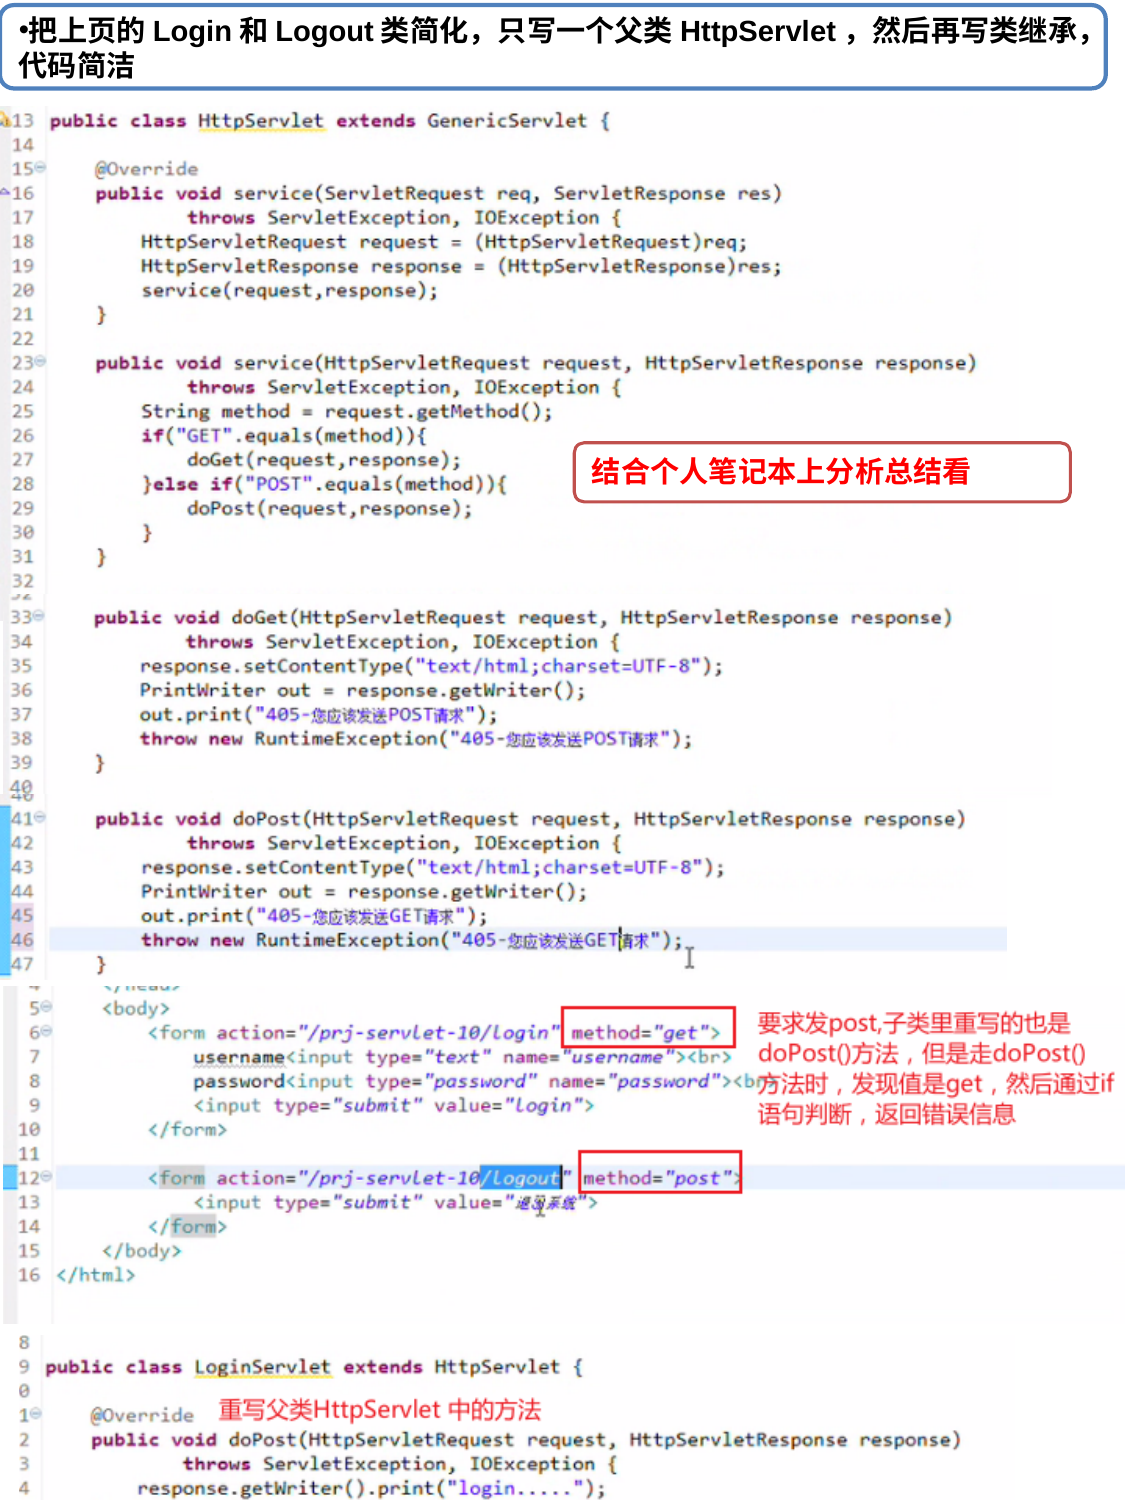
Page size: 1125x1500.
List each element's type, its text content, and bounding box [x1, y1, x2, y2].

picture [0, 105, 1052, 981]
text_box 结合个人笔记本上分析总结看 [1023, 440, 1073, 504]
picture [2, 985, 1125, 1324]
picture [18, 1335, 1015, 1500]
text_box 把上页的Login和Logout类简化，只写一个父类HttpServlet，然后再写类继承，代码简洁 [0, 2, 1108, 91]
